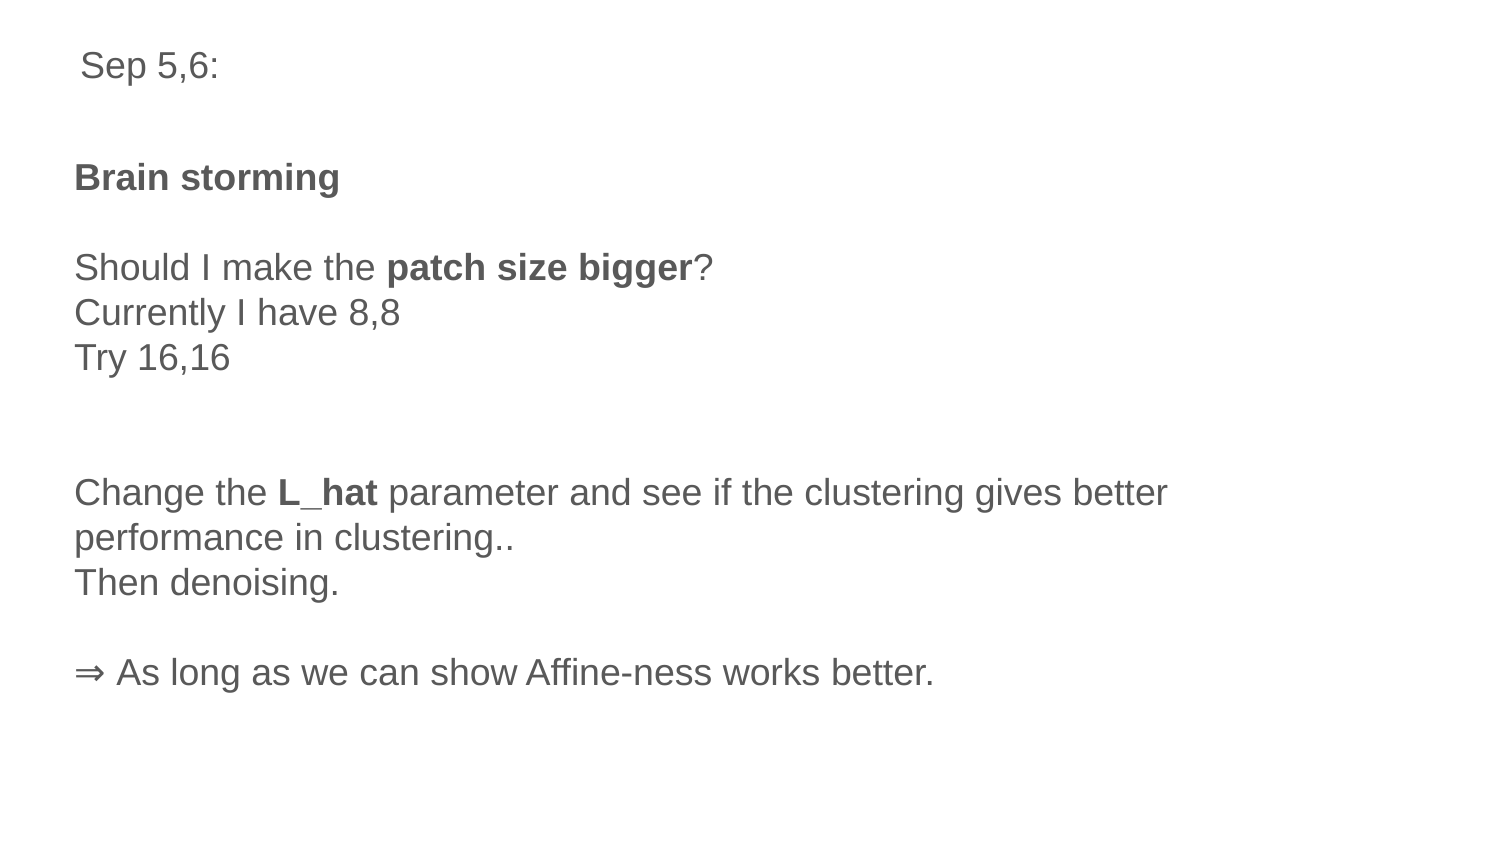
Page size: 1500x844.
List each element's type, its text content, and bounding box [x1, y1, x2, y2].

text_box Brain storming Should I make the patch size bigger? Currently I have 8,8 Try 16,16 Change the L_hat parameter and see if the clustering gives better performance in clustering.. Then denoising. ⇒ As long as we can show Affine-ness works better. [59, 137, 1298, 706]
text_box Sep 5,6: [65, 25, 647, 120]
